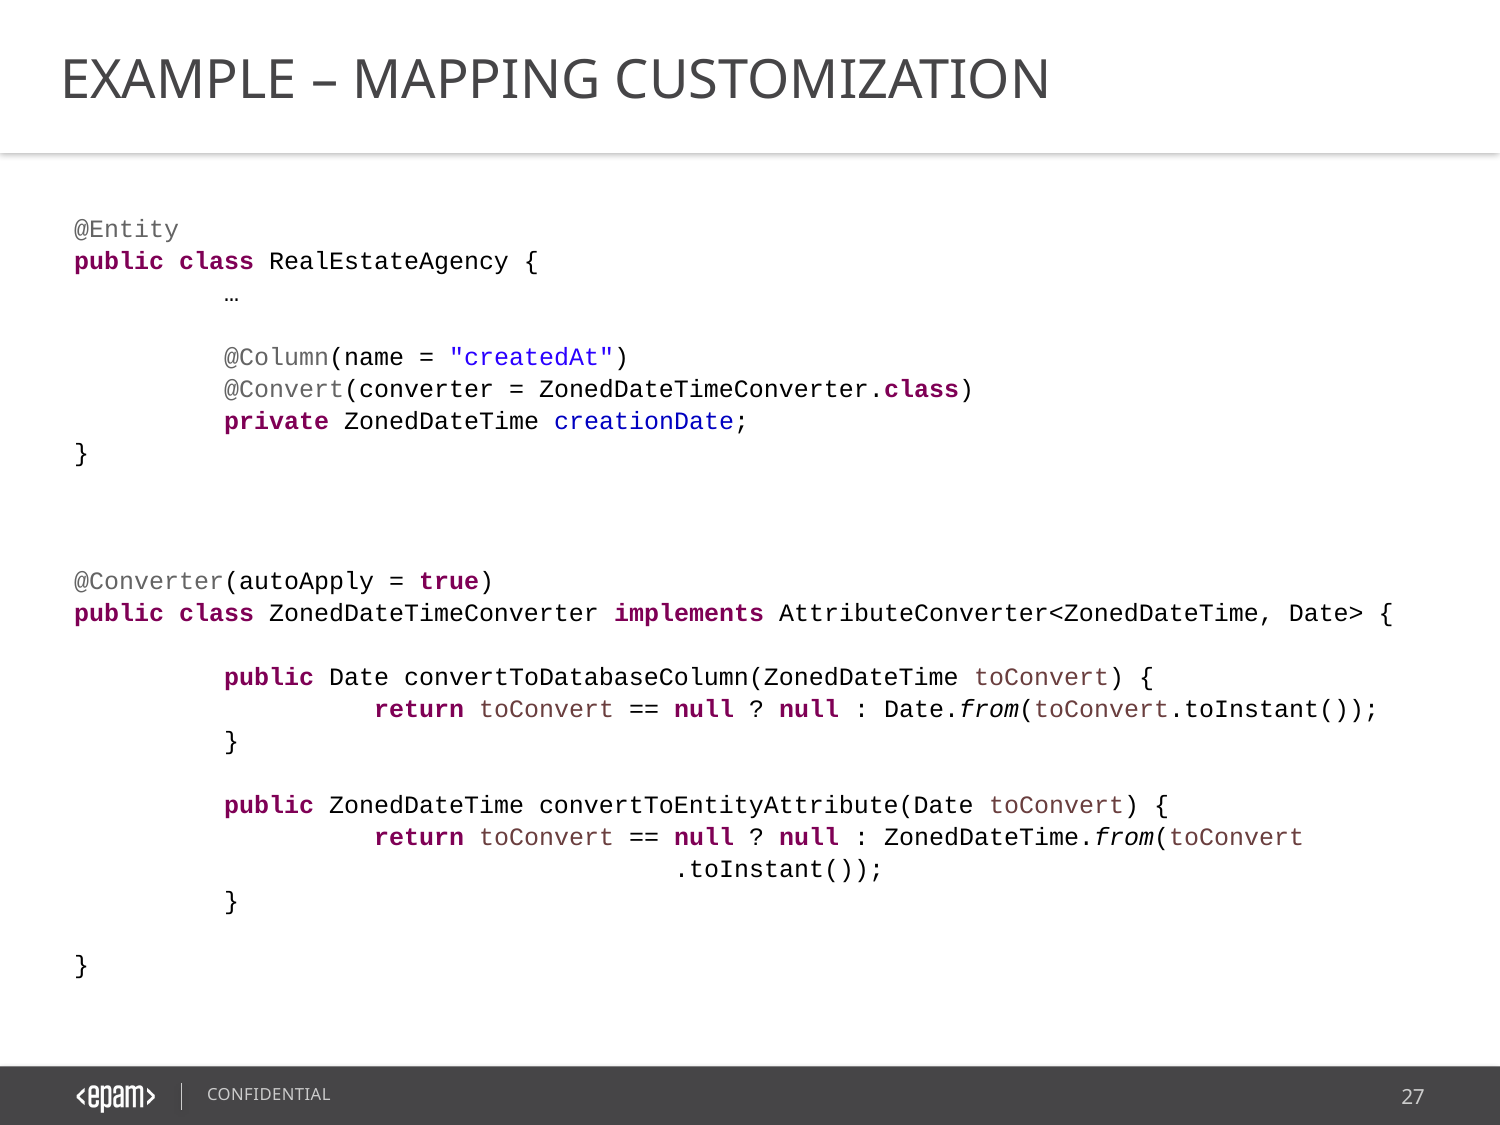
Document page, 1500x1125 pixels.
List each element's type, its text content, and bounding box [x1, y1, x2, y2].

list @Entity public class RealEstateAgency { … @Column(name = "createdAt") @Convert(converter = ZonedDateTimeConverter.class) private ZonedDateTime creationDate; } @Converter(autoApply = true) public class ZonedDateTimeConverter implements AttributeConverter<ZonedDateTime, Date> { public Date convertToDatabaseColumn(ZonedDateTime toConvert) { return toConvert == null ? null : Date.from(toConvert.toInstant()); } public ZonedDateTime convertToEntityAttribute(Date toConvert) { return toConvert == null ? null : ZonedDateTime.from(toConvert .toInstant()); } } [59, 202, 1434, 1025]
picture [76, 1085, 155, 1113]
list EXAMPLE – MAPPING CUSTOMIZATION [0, 0, 1500, 153]
